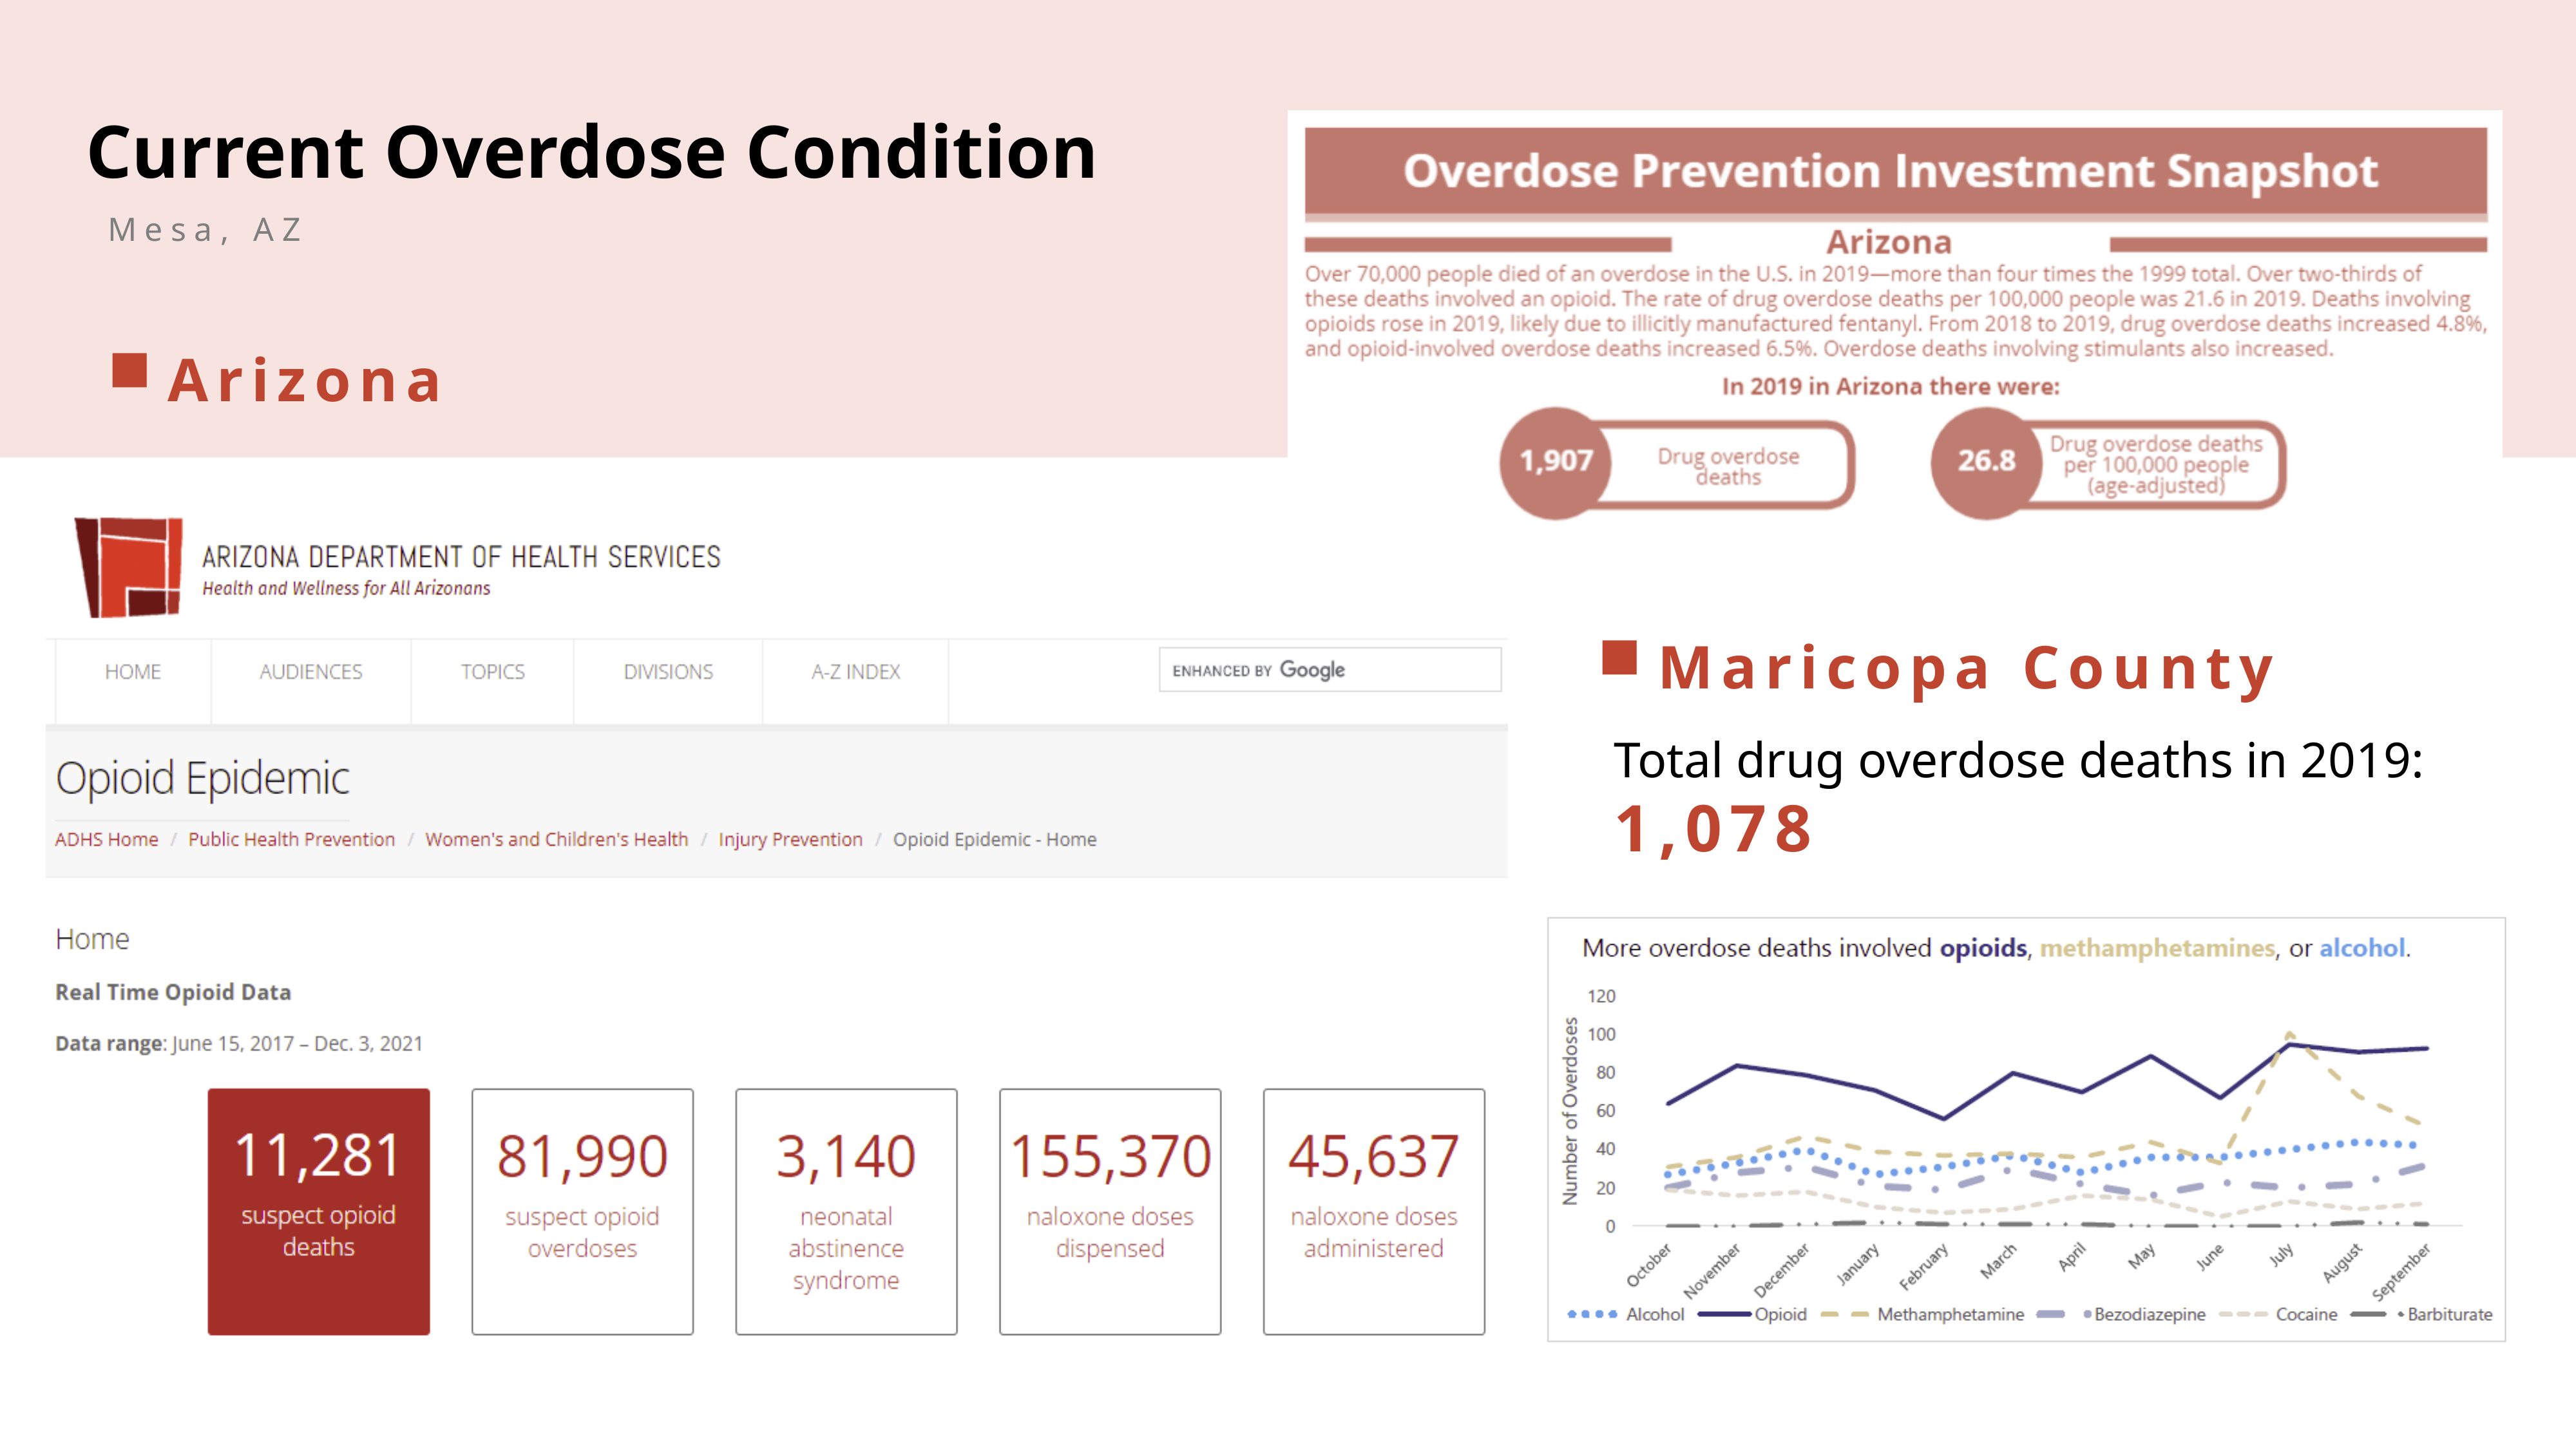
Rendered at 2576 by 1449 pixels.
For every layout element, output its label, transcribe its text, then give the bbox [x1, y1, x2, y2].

text_box [0, 0, 2576, 458]
text_box Current Overdose Condition [76, 100, 1703, 198]
text_box Total drug overdose deaths in 2019: 1,078 [1604, 724, 2576, 869]
picture [46, 110, 2503, 1352]
text_box Arizona [98, 337, 939, 419]
text_box Mesa, AZ [98, 204, 966, 252]
text_box Maricopa County [1588, 625, 2429, 705]
picture [1536, 907, 2530, 1368]
